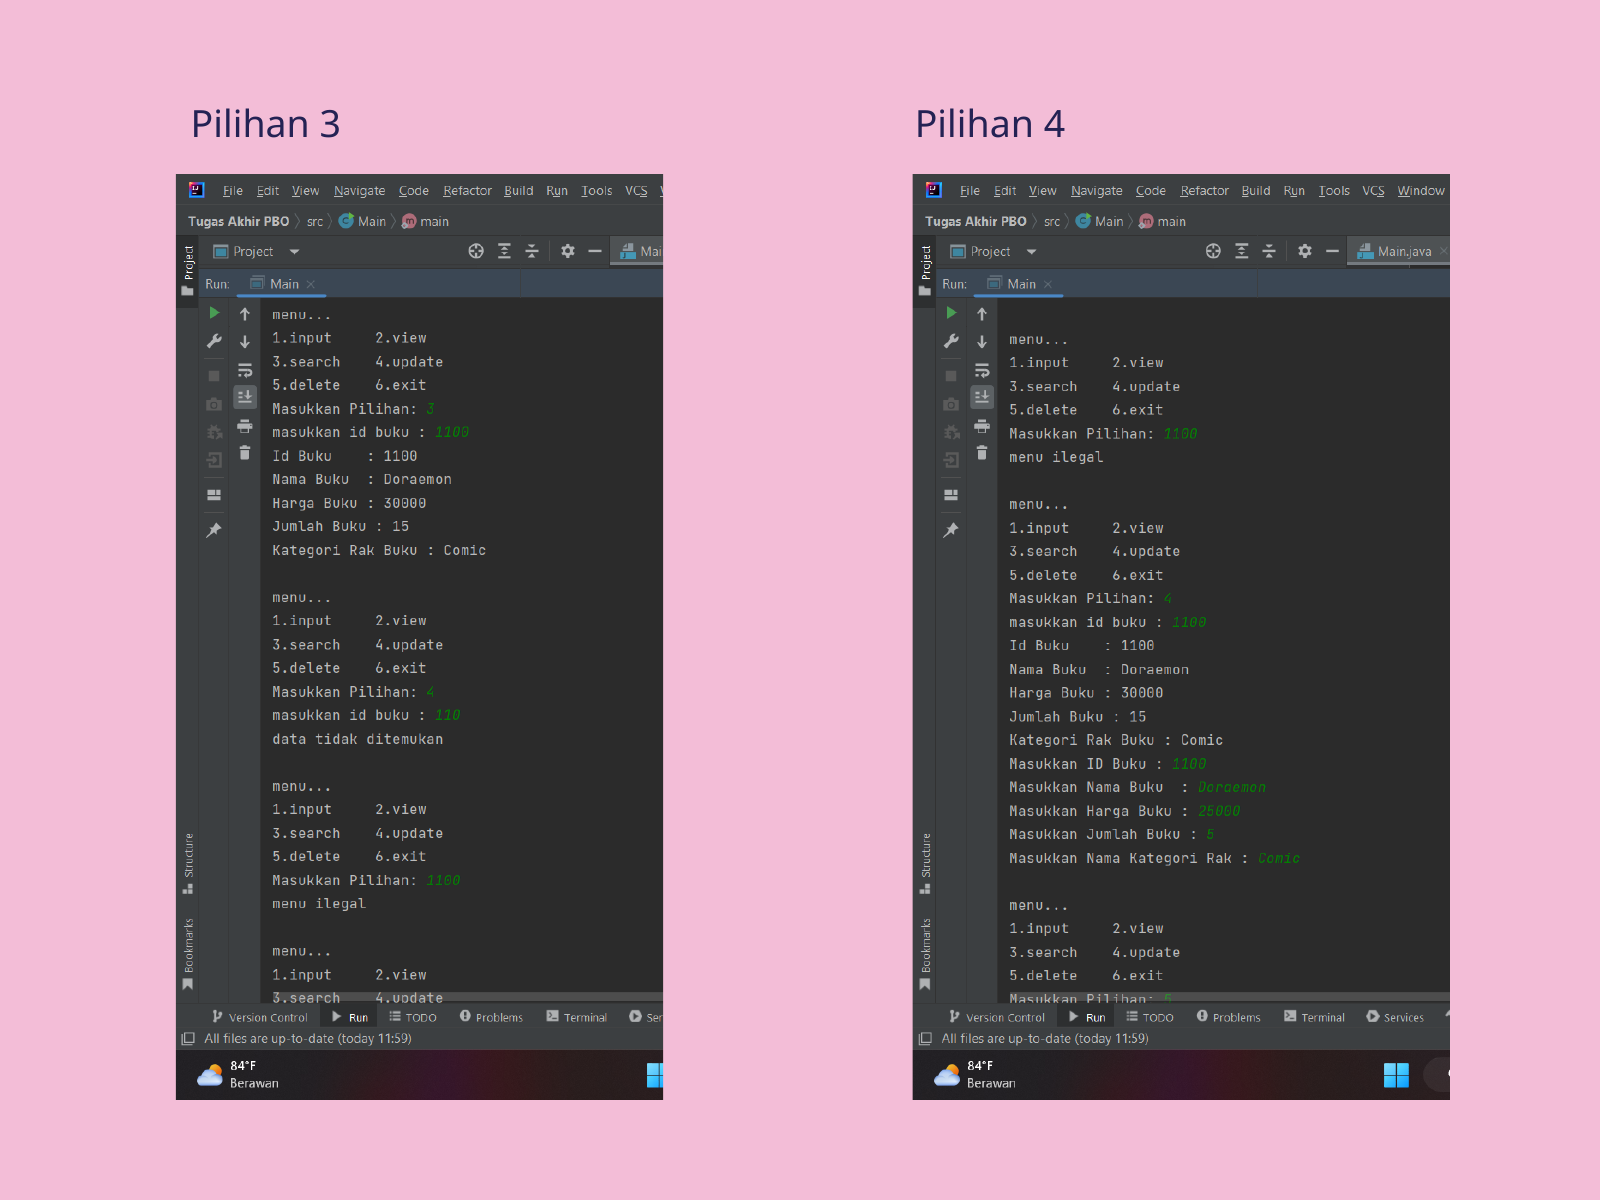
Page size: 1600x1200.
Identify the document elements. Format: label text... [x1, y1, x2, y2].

text_box Pilihan 4 [900, 92, 1100, 153]
text_box Pilihan 3 [175, 92, 376, 153]
picture [912, 174, 1451, 1101]
picture [175, 174, 664, 1101]
